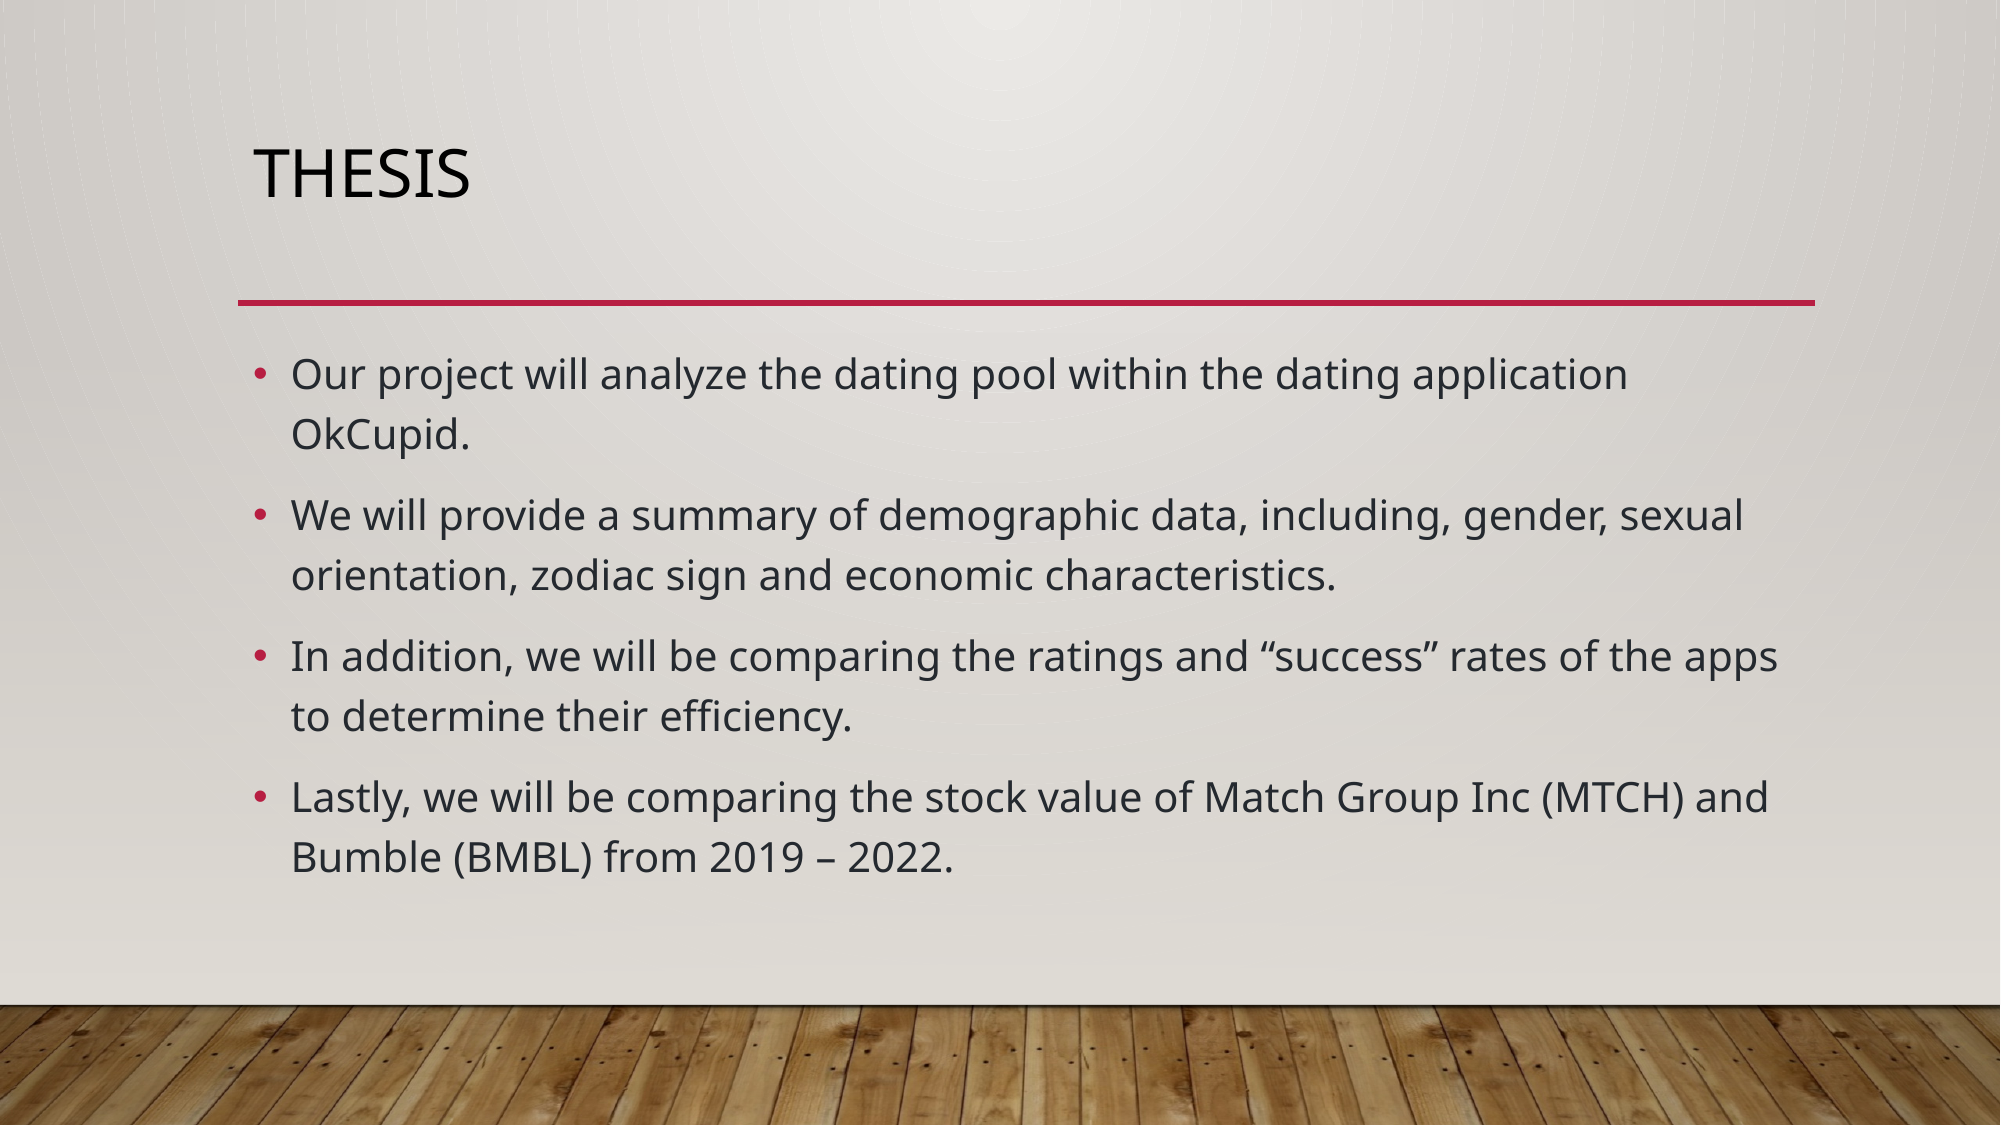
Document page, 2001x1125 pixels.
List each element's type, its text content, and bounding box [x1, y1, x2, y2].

title Thesis [238, 131, 1814, 305]
list Our project will analyze the dating pool within the dating application OkCupid. We will provide a summary of demographic data, including, gender, sexual orientation, zodiac sign and economic characteristics. In addition, we will be comparing the ratings and “success” rates of the apps to determine their efficiency. Lastly, we will be comparing the stock value of Match Group Inc (MTCH) and Bumble (BMBL) from 2019 – 2022. [238, 330, 1814, 897]
picture [0, 1005, 2000, 1125]
